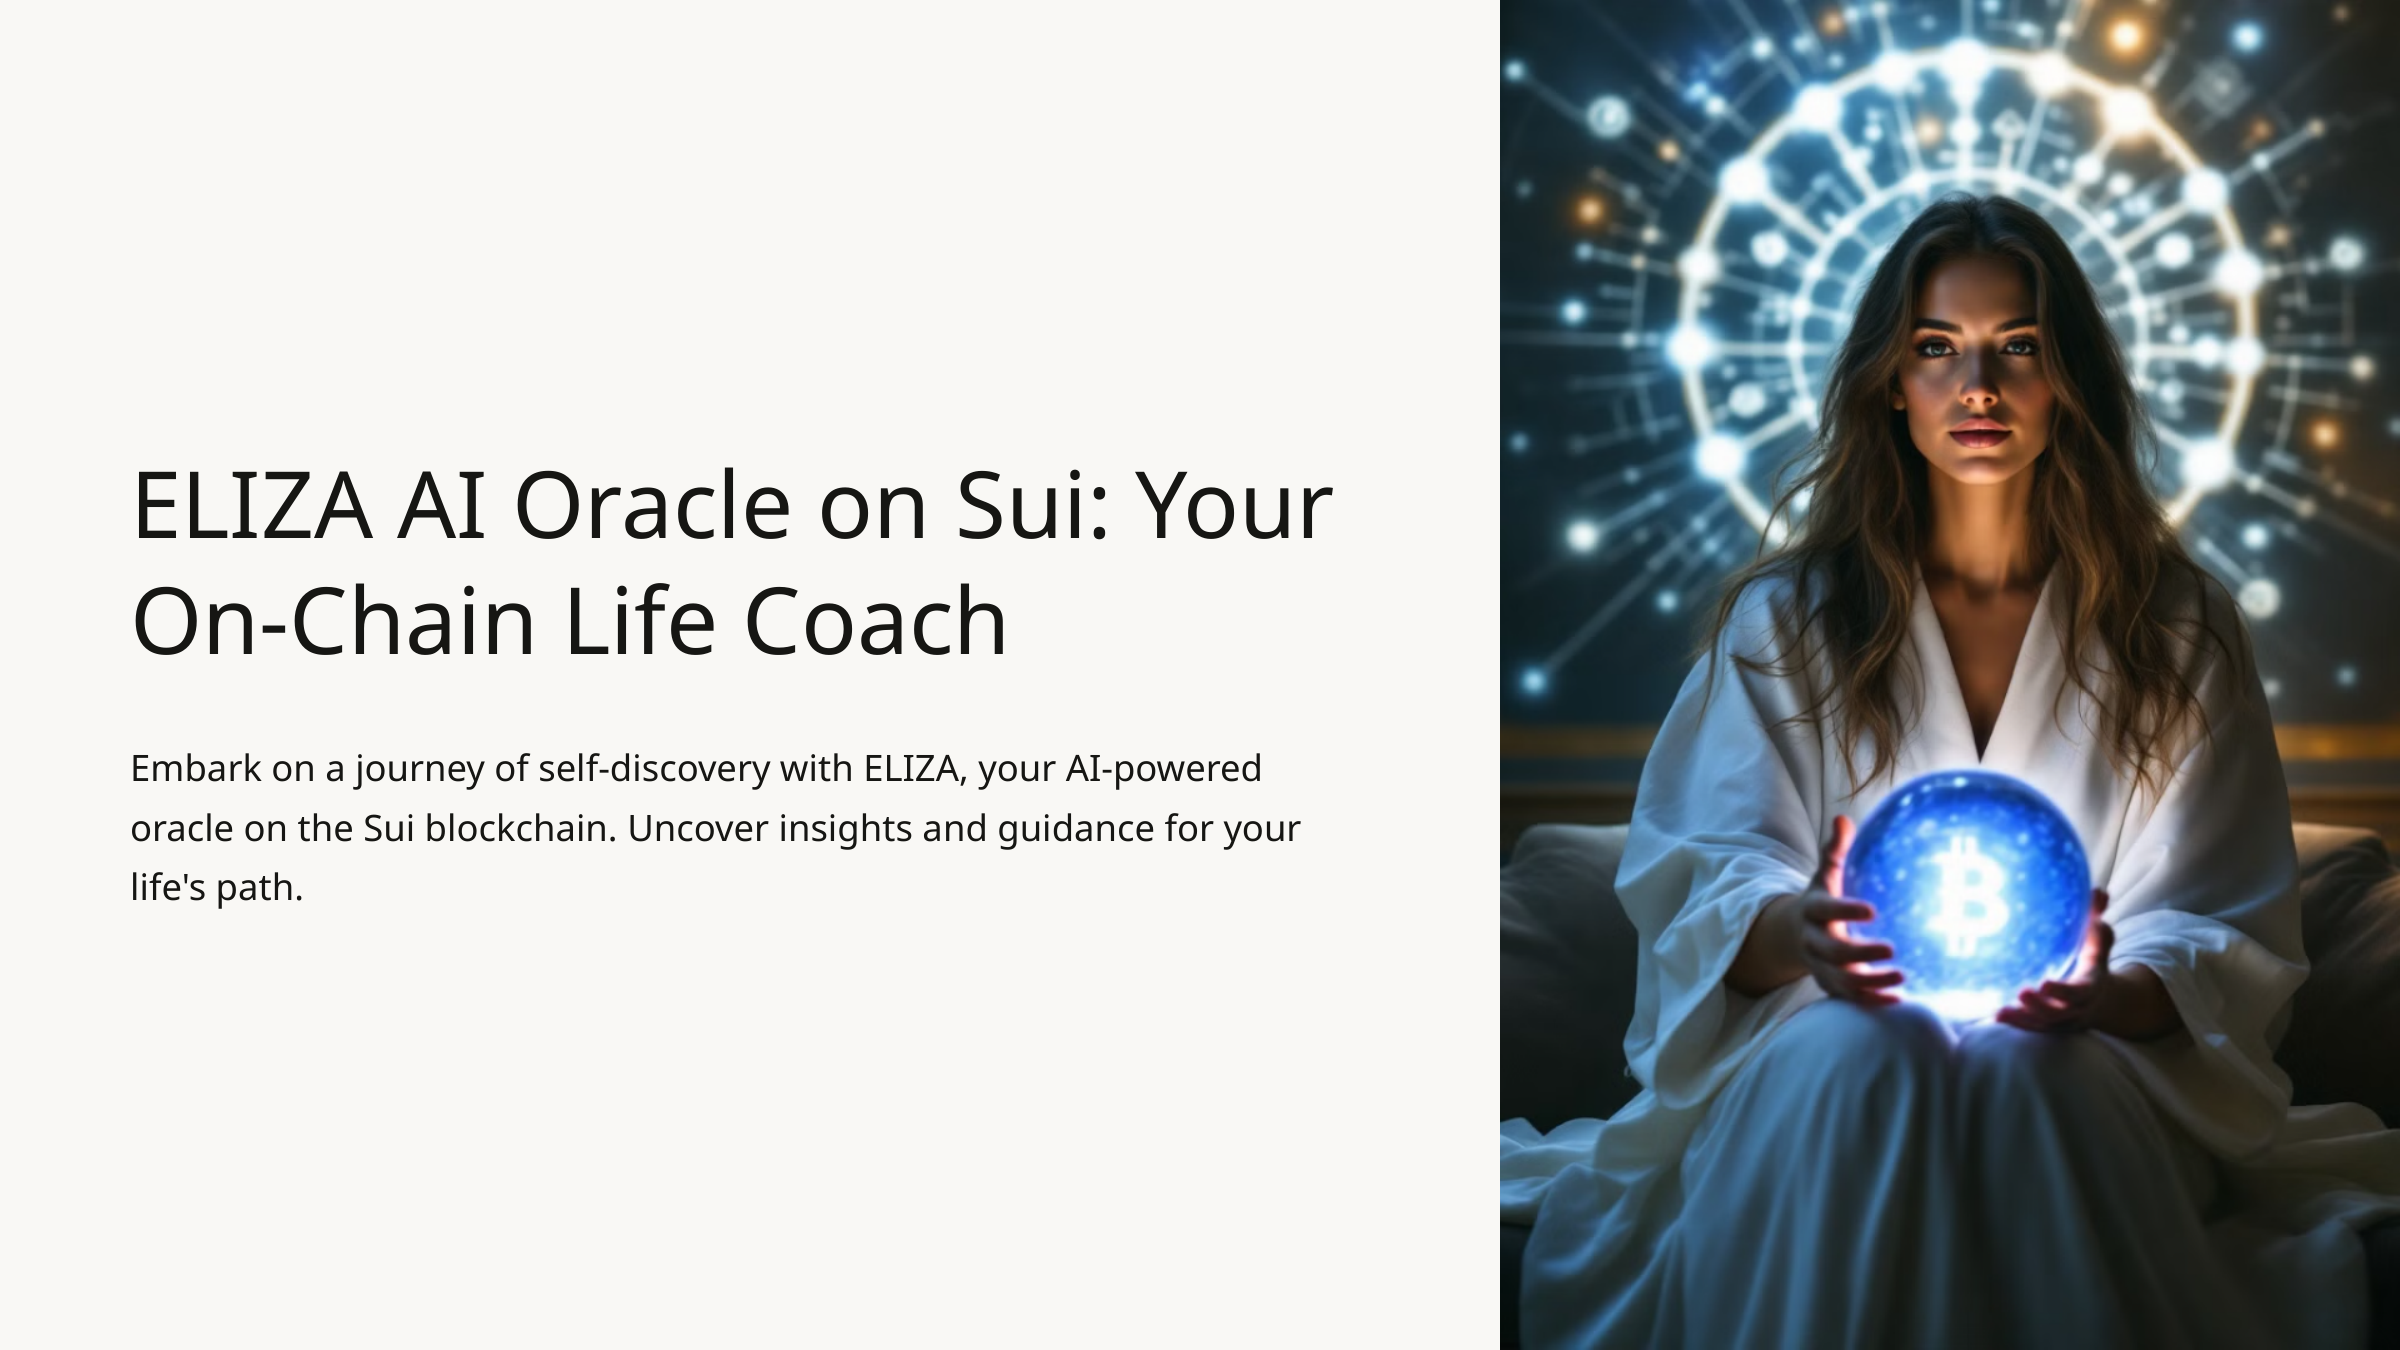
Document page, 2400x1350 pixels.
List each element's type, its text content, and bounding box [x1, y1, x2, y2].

picture [1499, 0, 2400, 1350]
text_box Embark on a journey of self-discovery with ELIZA, your AI-powered oracle on the Sui blockchain. Uncover insights and guidance for your life's path. [130, 729, 1370, 909]
text_box ELIZA AI Oracle on Sui: Your On-Chain Life Coach [130, 441, 1370, 674]
